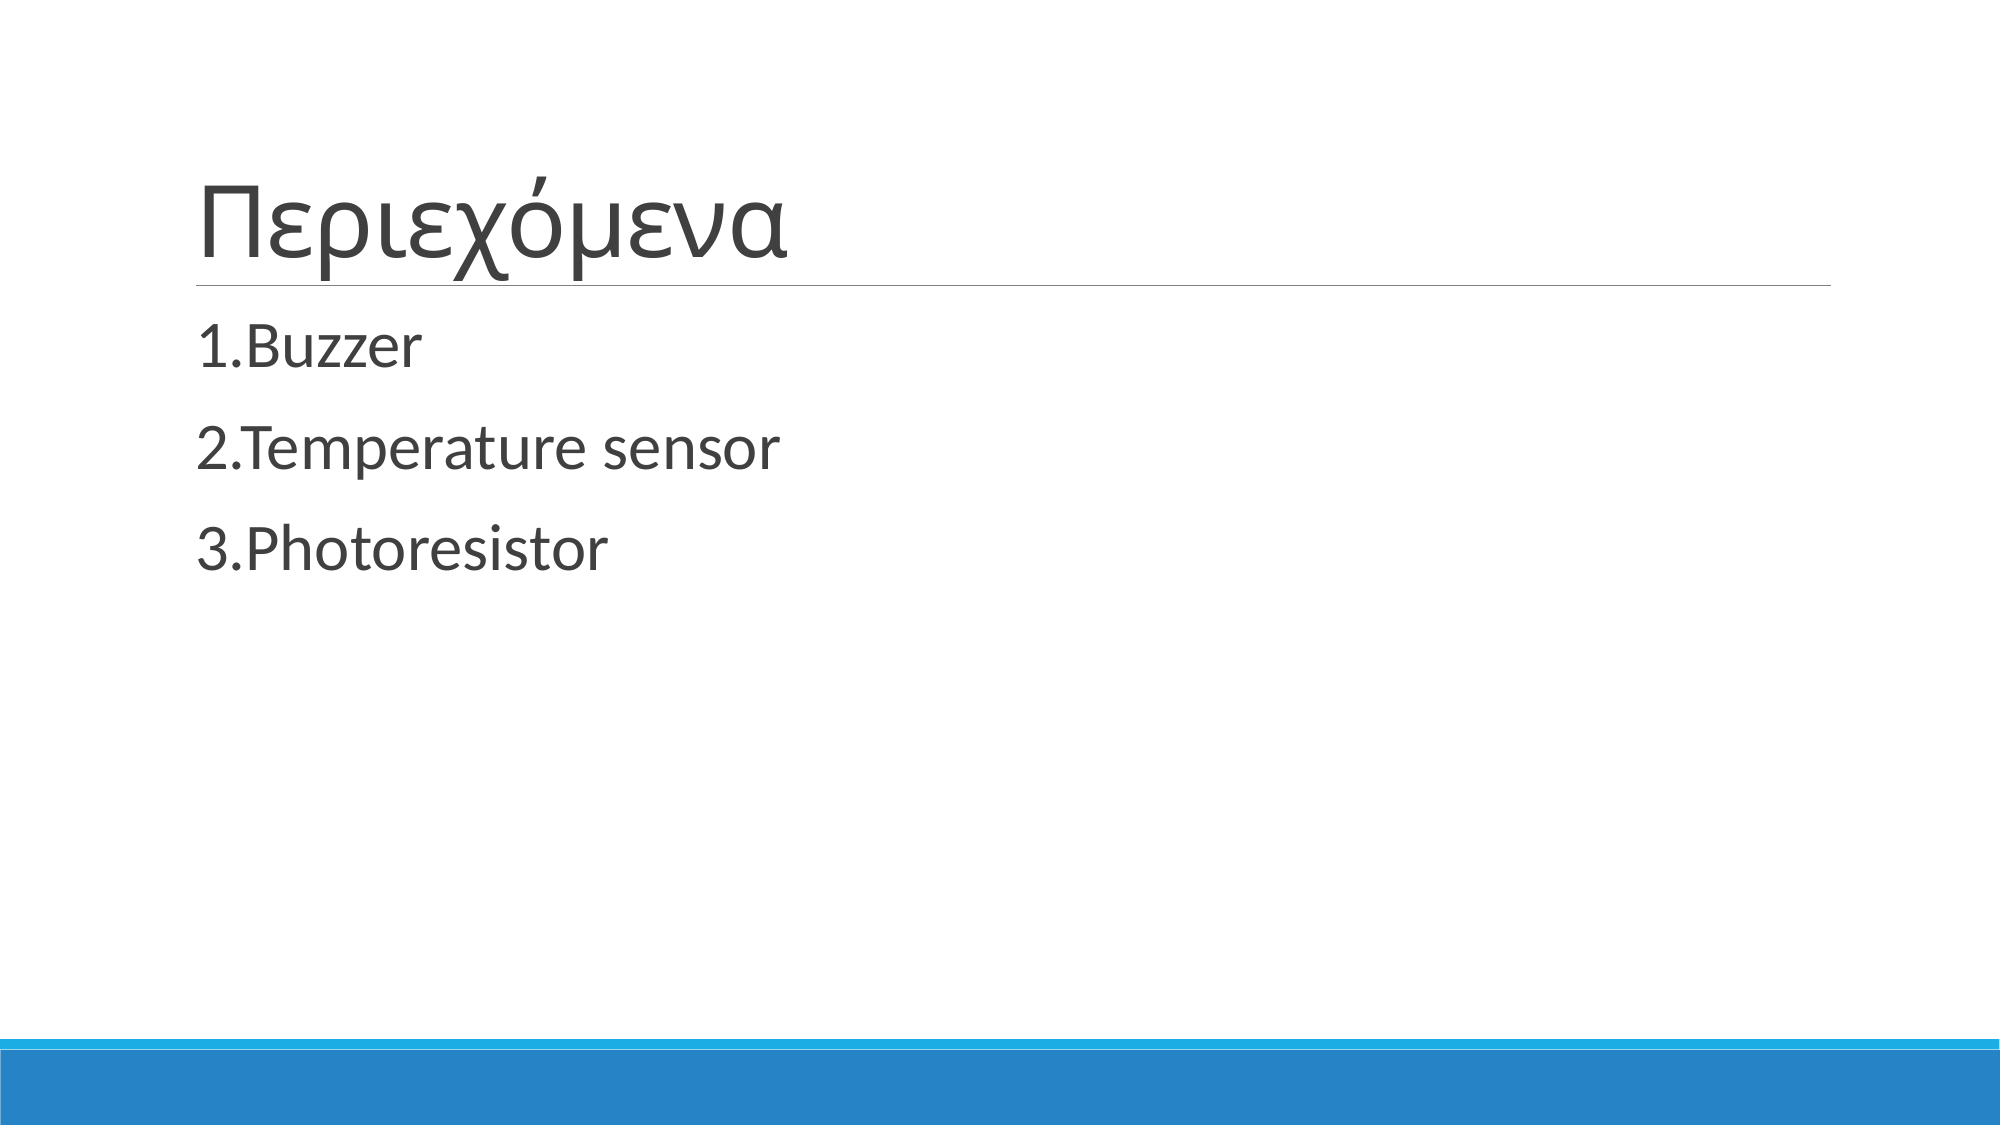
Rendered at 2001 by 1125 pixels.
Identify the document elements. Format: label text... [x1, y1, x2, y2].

title Περιεχόμενα [180, 47, 1830, 285]
list 1.Buzzer 2.Temperature sensor 3.Photoresistor [180, 302, 1830, 963]
